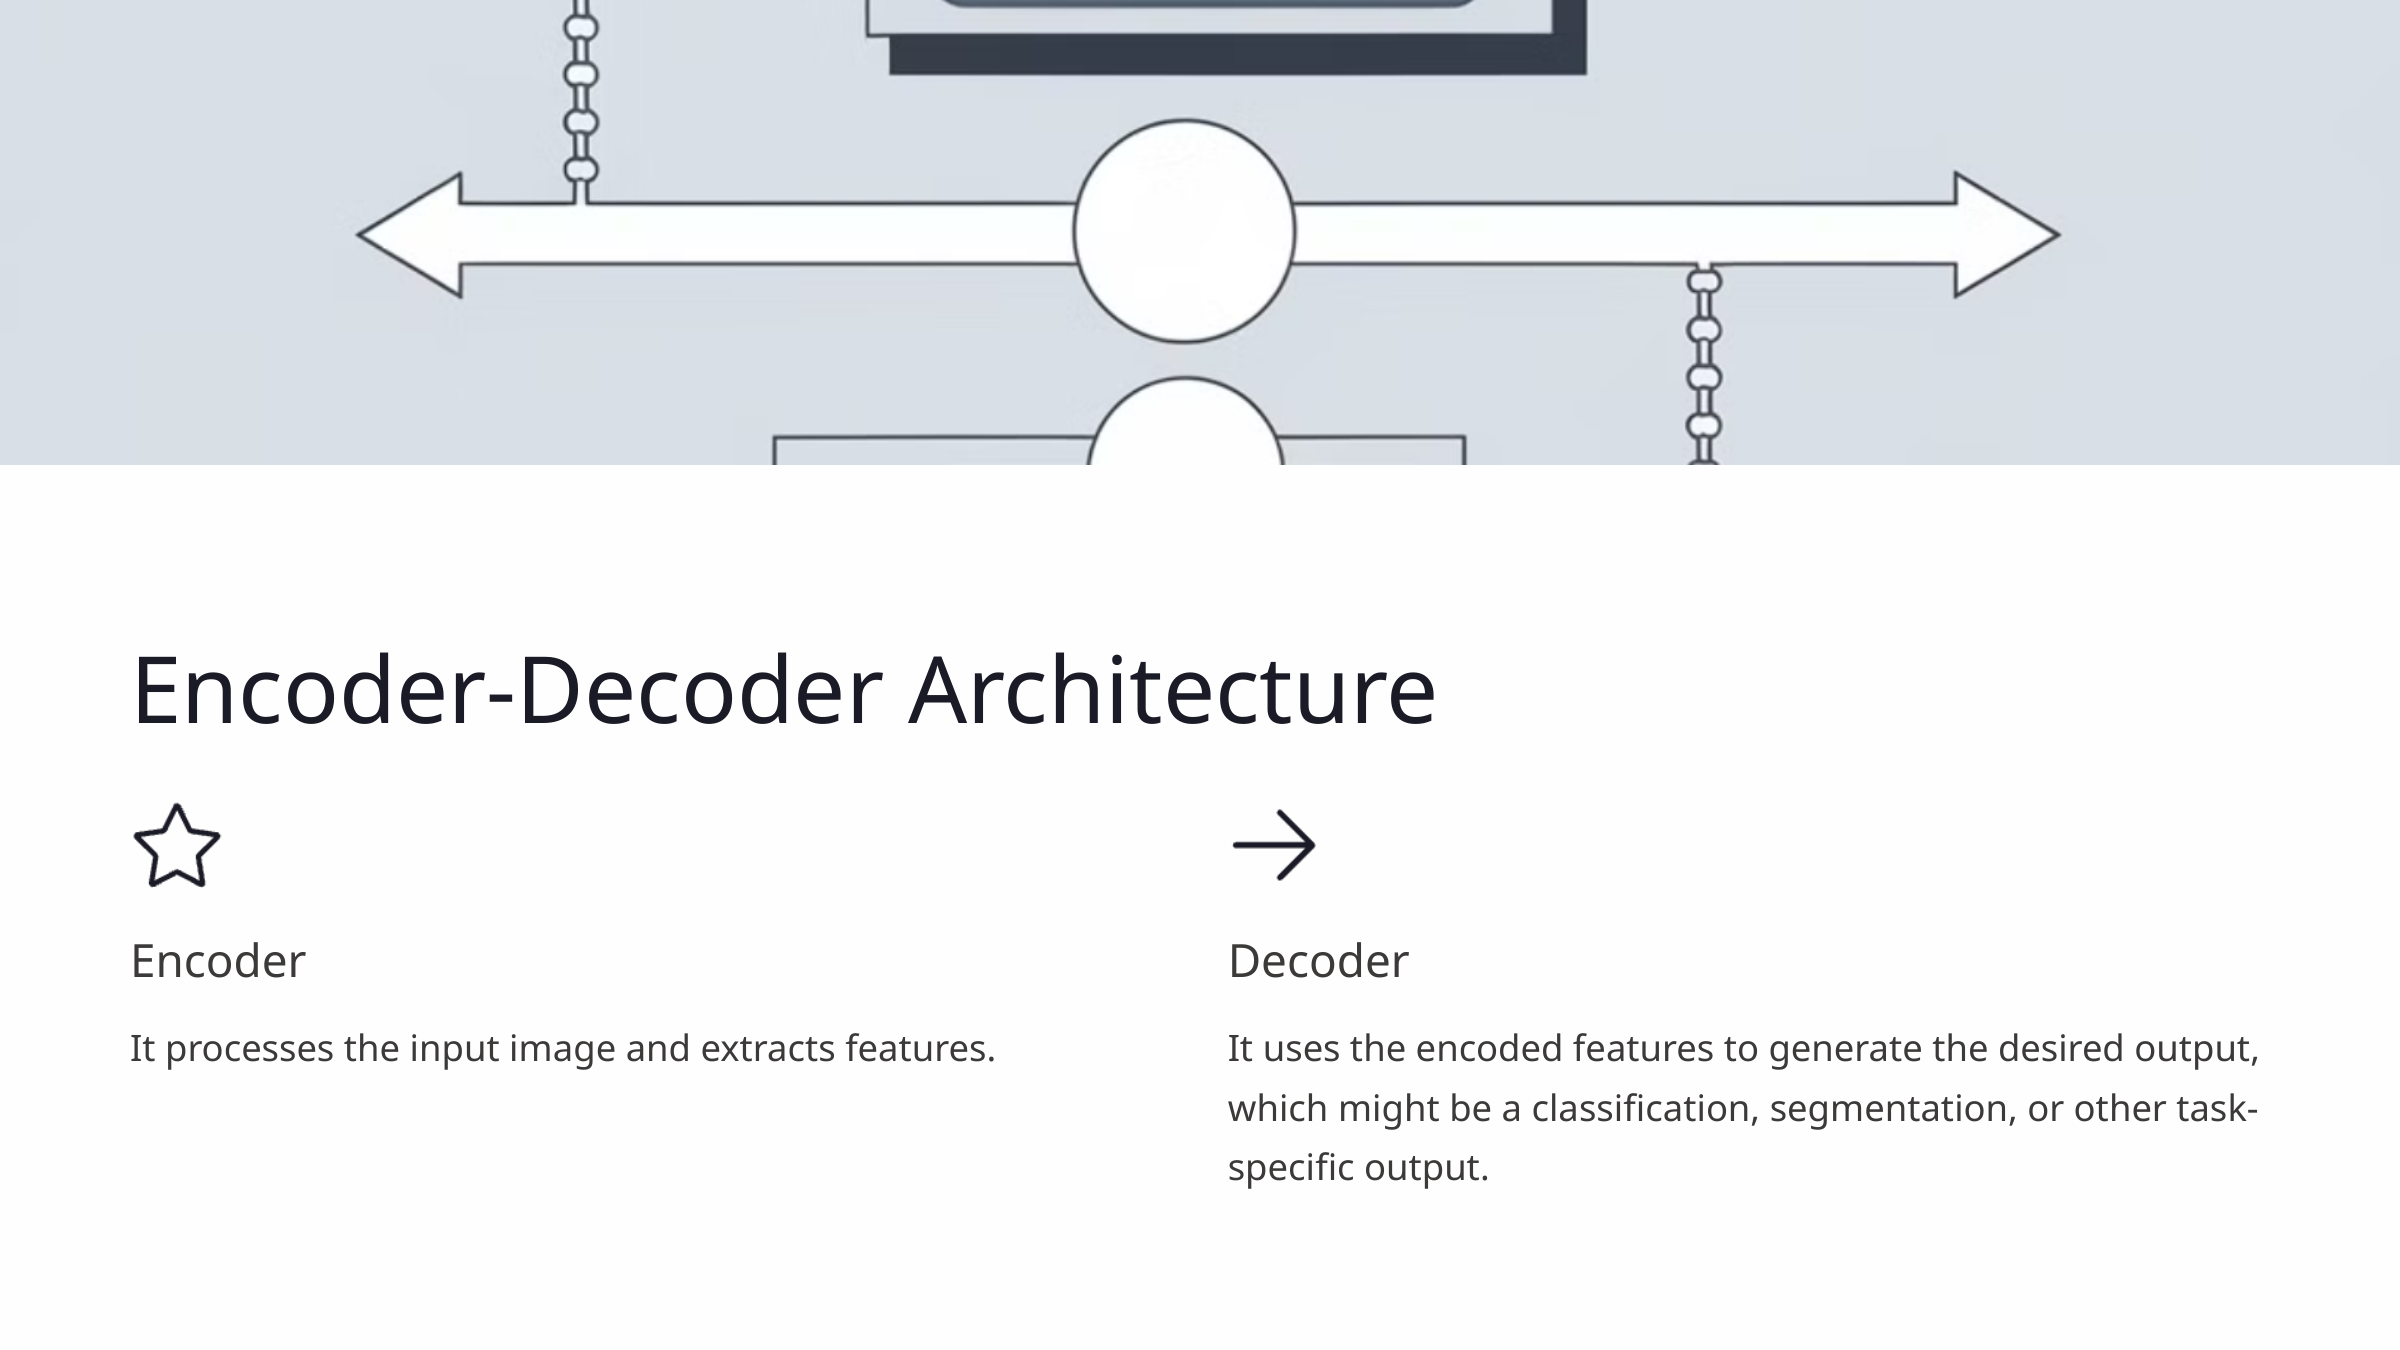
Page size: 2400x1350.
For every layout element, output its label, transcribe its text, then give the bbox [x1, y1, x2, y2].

picture [0, 0, 2400, 466]
picture [130, 798, 224, 892]
text_box Encoder [130, 929, 596, 988]
text_box It uses the encoded features to generate the desired output, which might be a classification, segmentation, or other task-specific output. [1227, 1009, 2270, 1189]
picture [1227, 798, 1321, 892]
text_box Decoder [1227, 929, 1693, 988]
text_box It processes the input image and extracts features. [130, 1009, 1172, 1070]
text_box Encoder-Decoder Architecture [130, 626, 1446, 744]
